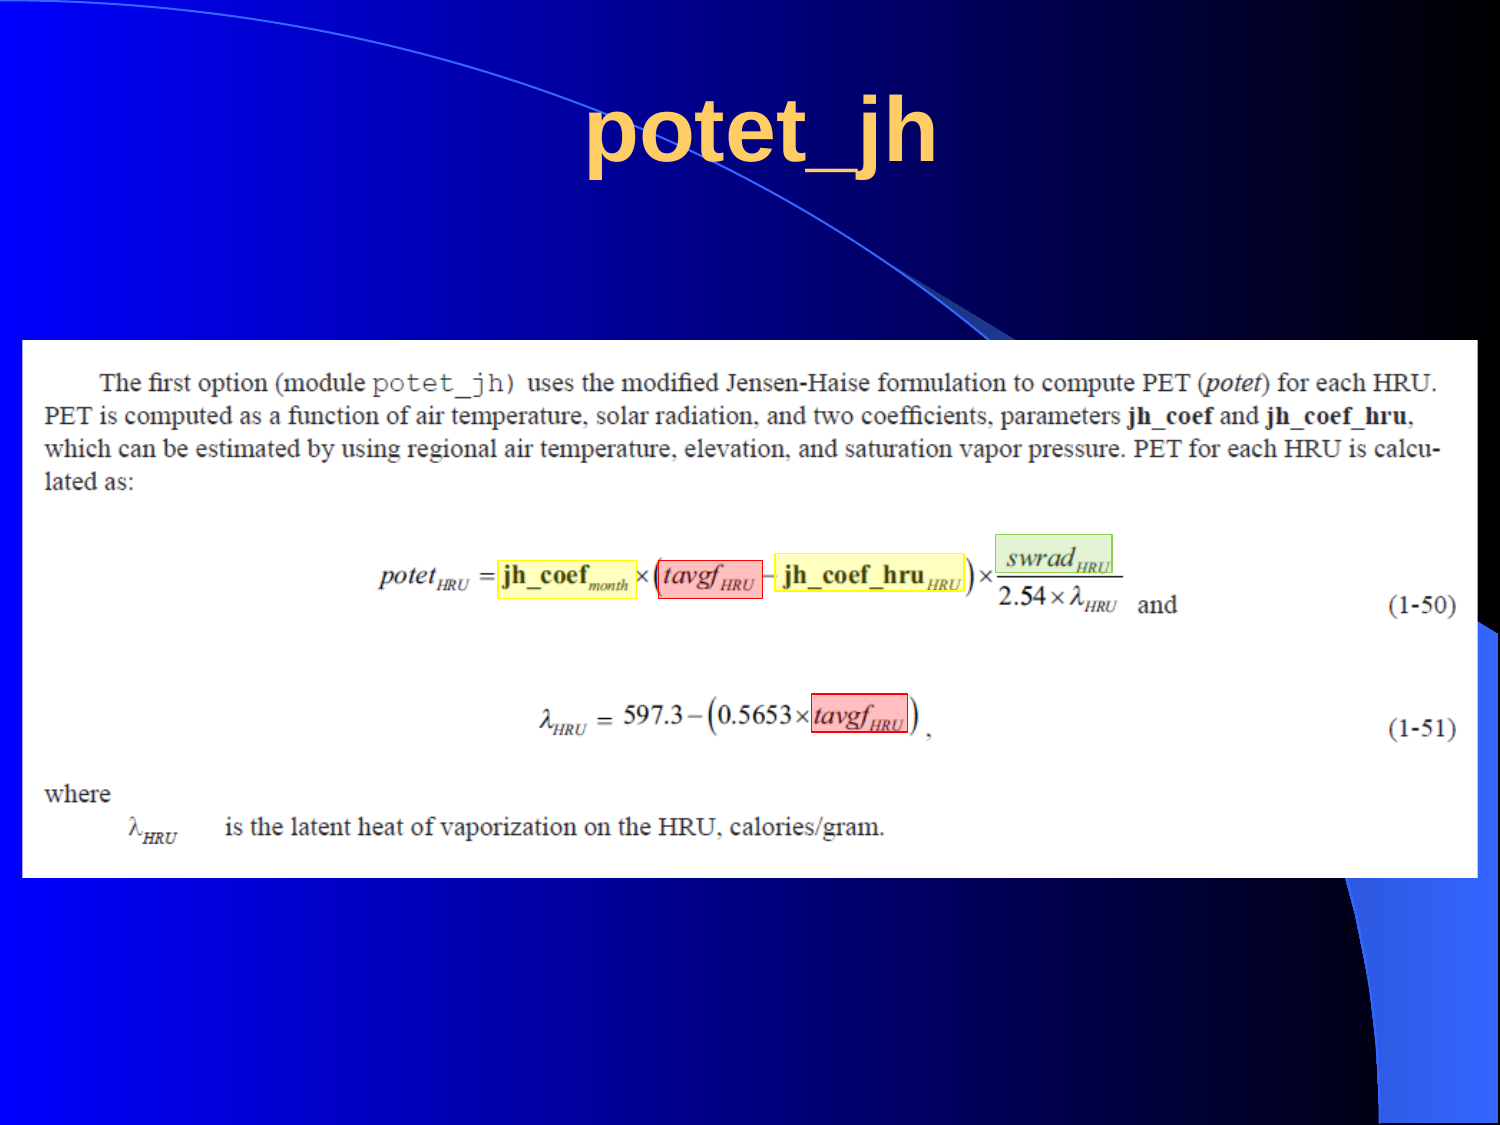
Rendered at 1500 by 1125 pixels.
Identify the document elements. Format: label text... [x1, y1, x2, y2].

title potet_jh [123, 30, 1400, 219]
picture [22, 339, 1478, 878]
